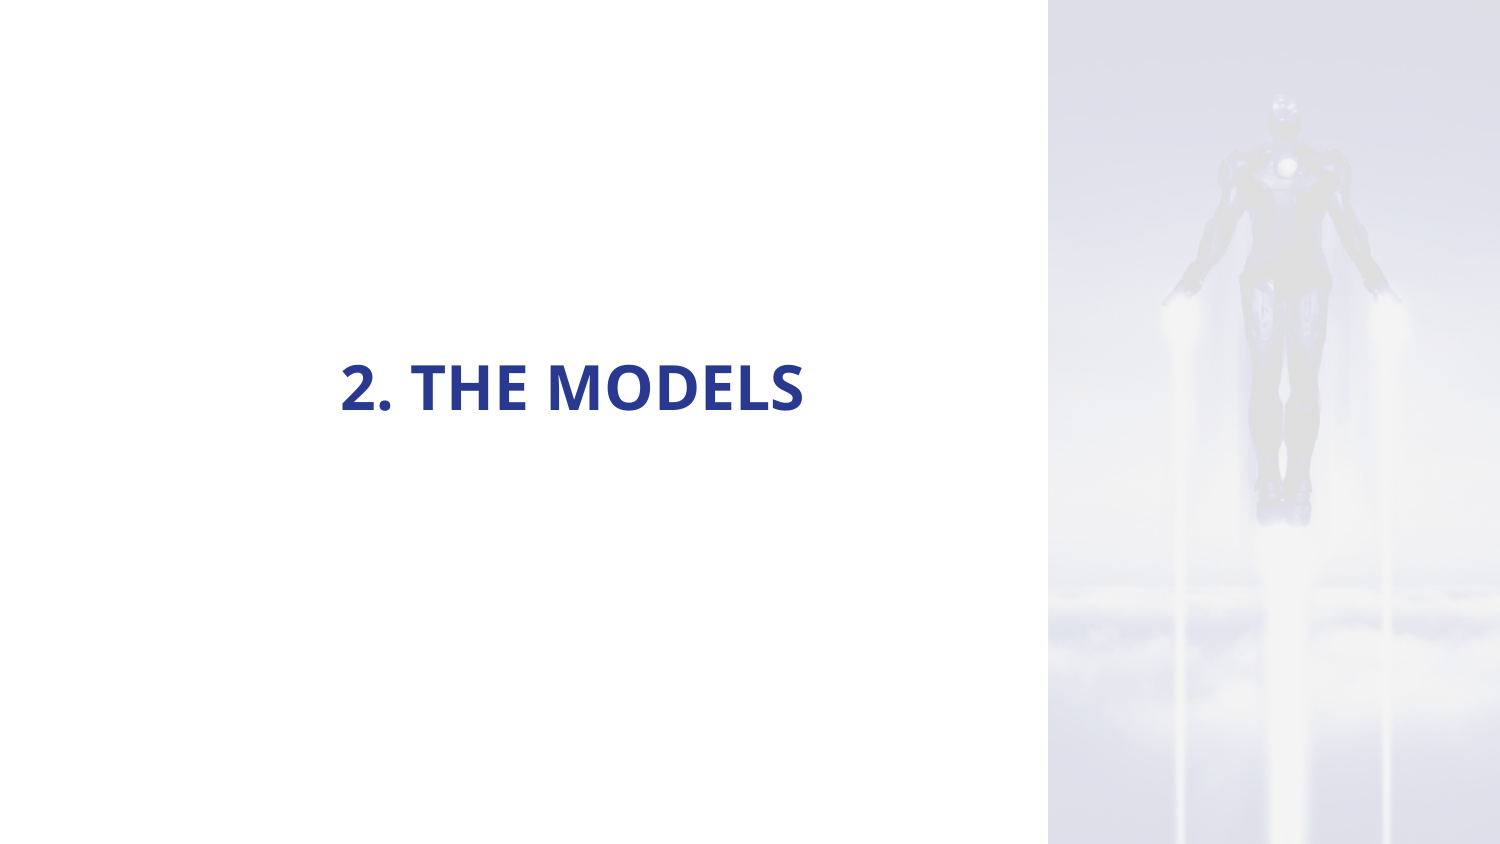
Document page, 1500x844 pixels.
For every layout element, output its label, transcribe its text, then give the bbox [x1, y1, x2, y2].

title 2. THE MODELS [325, 332, 1043, 433]
picture [1048, 0, 1500, 844]
